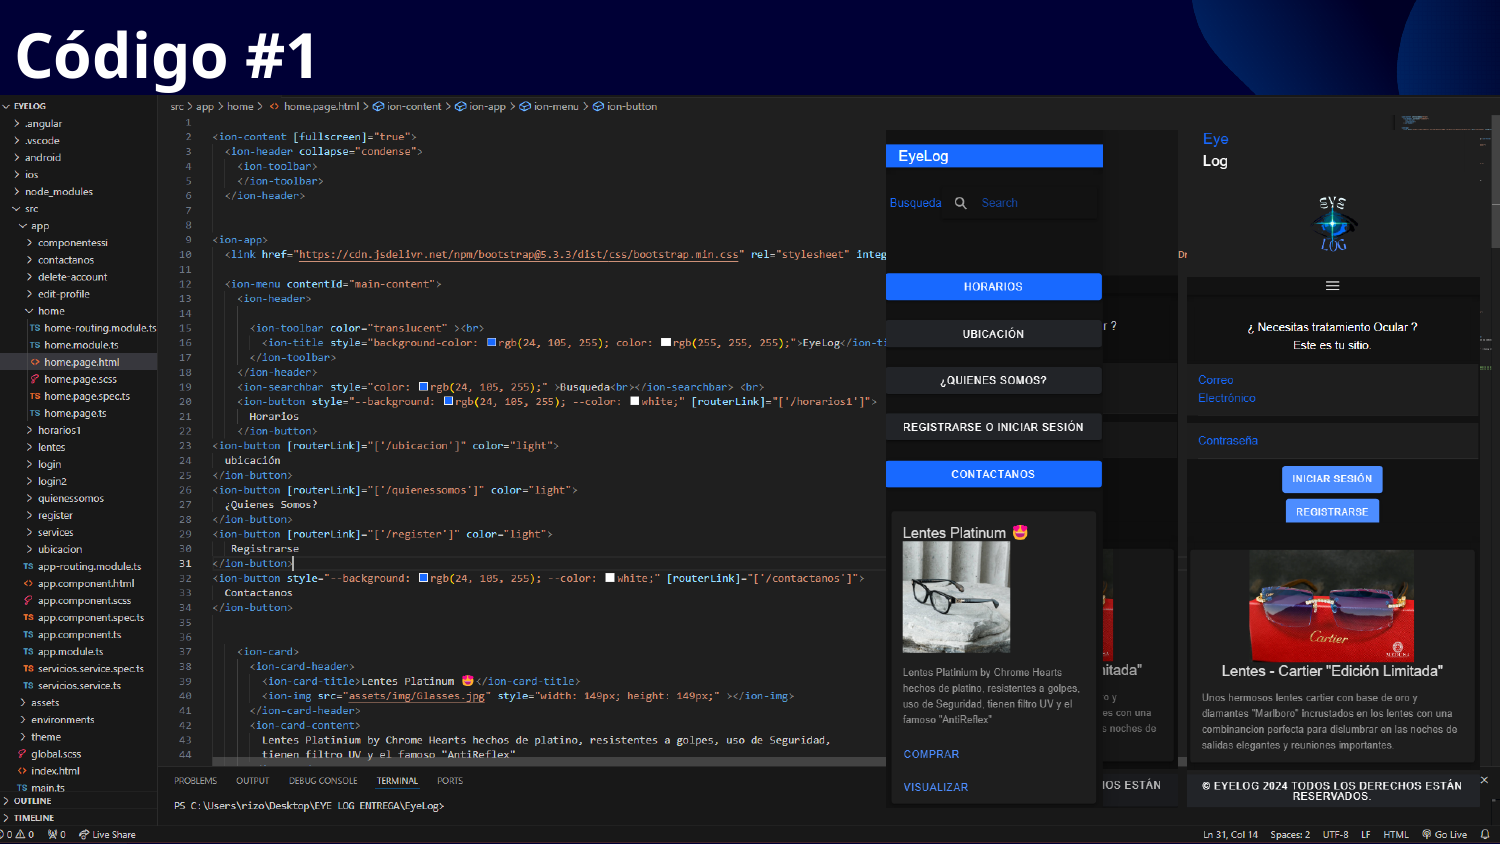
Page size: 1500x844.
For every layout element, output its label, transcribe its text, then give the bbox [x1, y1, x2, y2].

title Código #1 [0, 1, 1264, 93]
picture [0, 0, 1500, 844]
